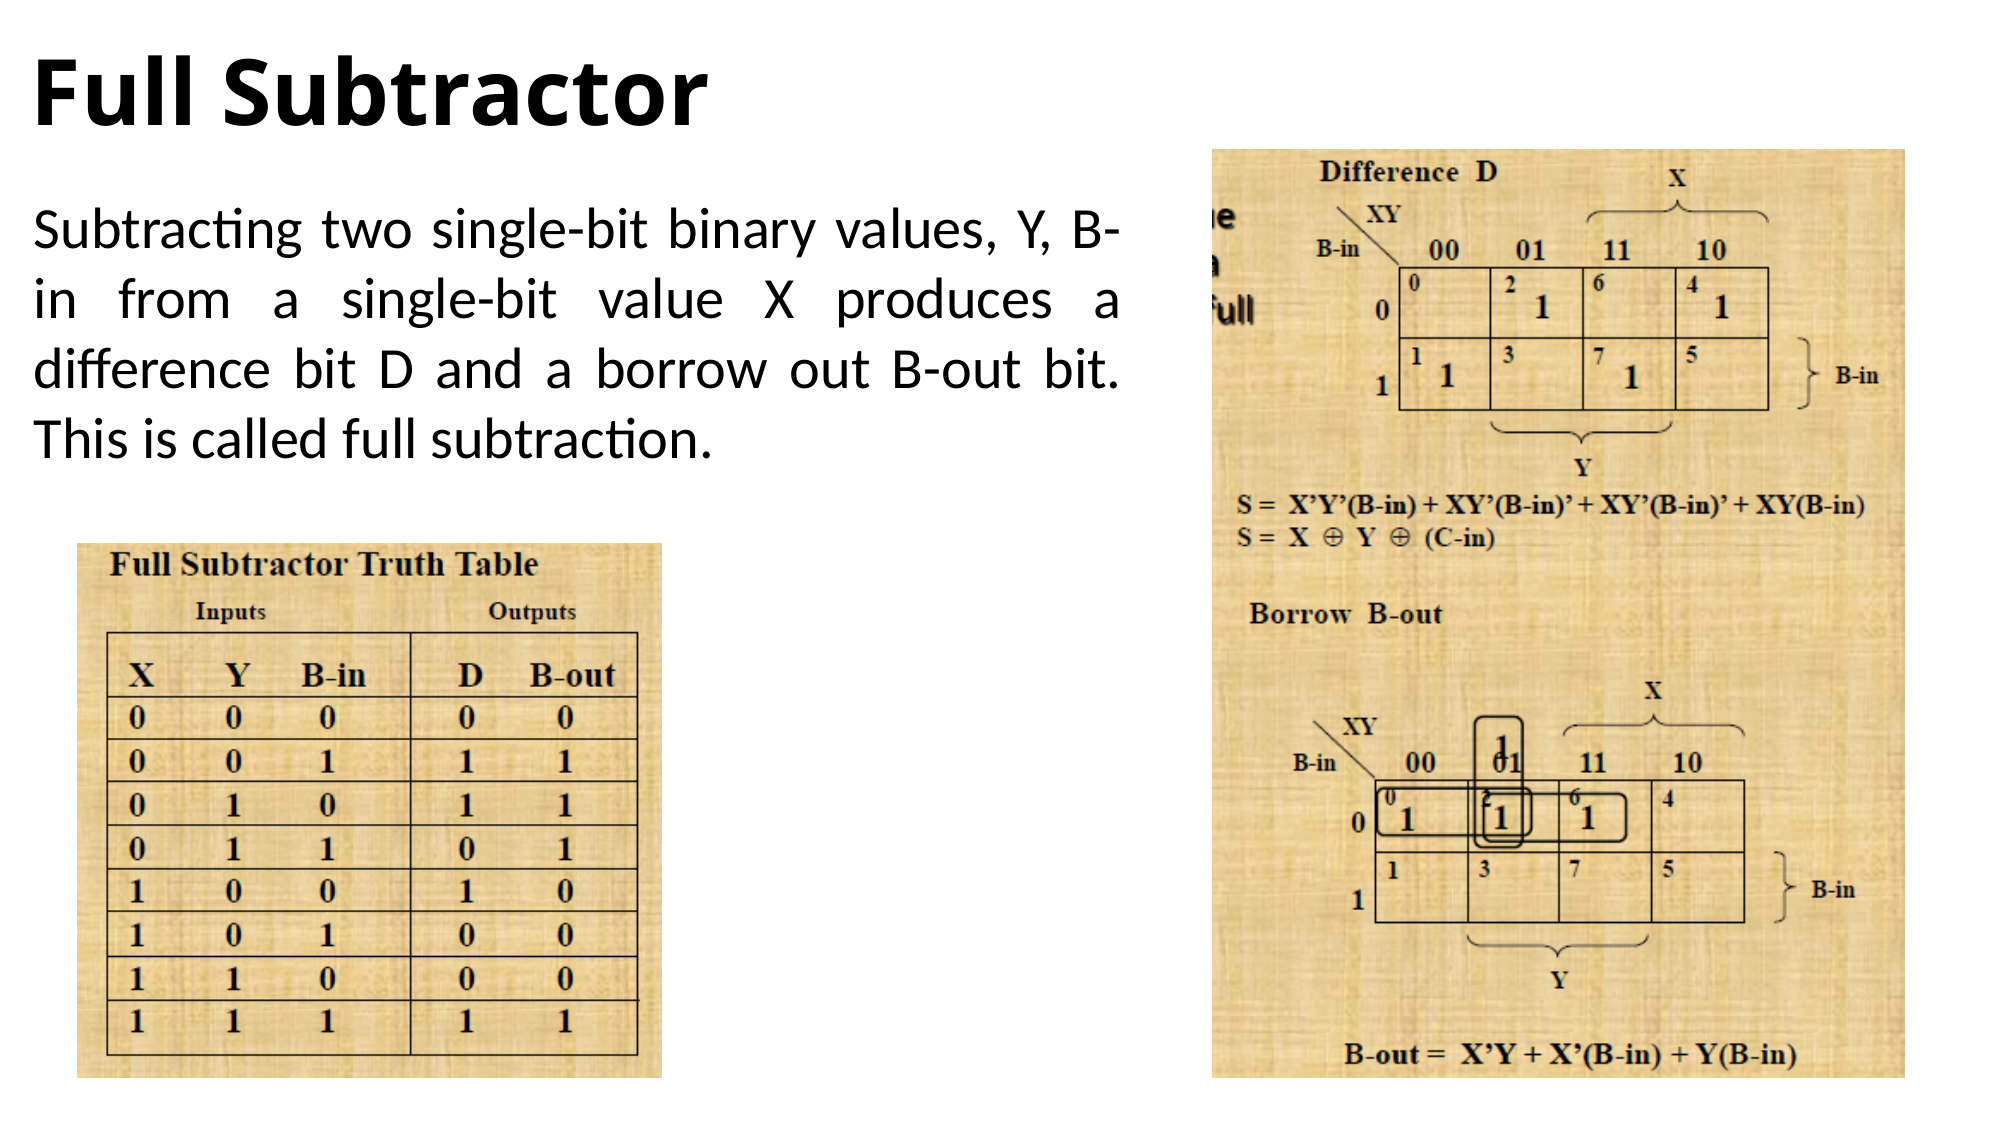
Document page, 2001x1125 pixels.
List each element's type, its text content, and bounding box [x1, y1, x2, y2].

text_box Subtracting two single-bit binary values, Y, B-in from a single-bit value X produces a difference bit D and a borrow out B-out bit. This is called full subtraction. [19, 182, 1137, 477]
picture [1212, 149, 1905, 1078]
title Full Subtractor [15, 0, 1741, 205]
picture [77, 543, 662, 1078]
